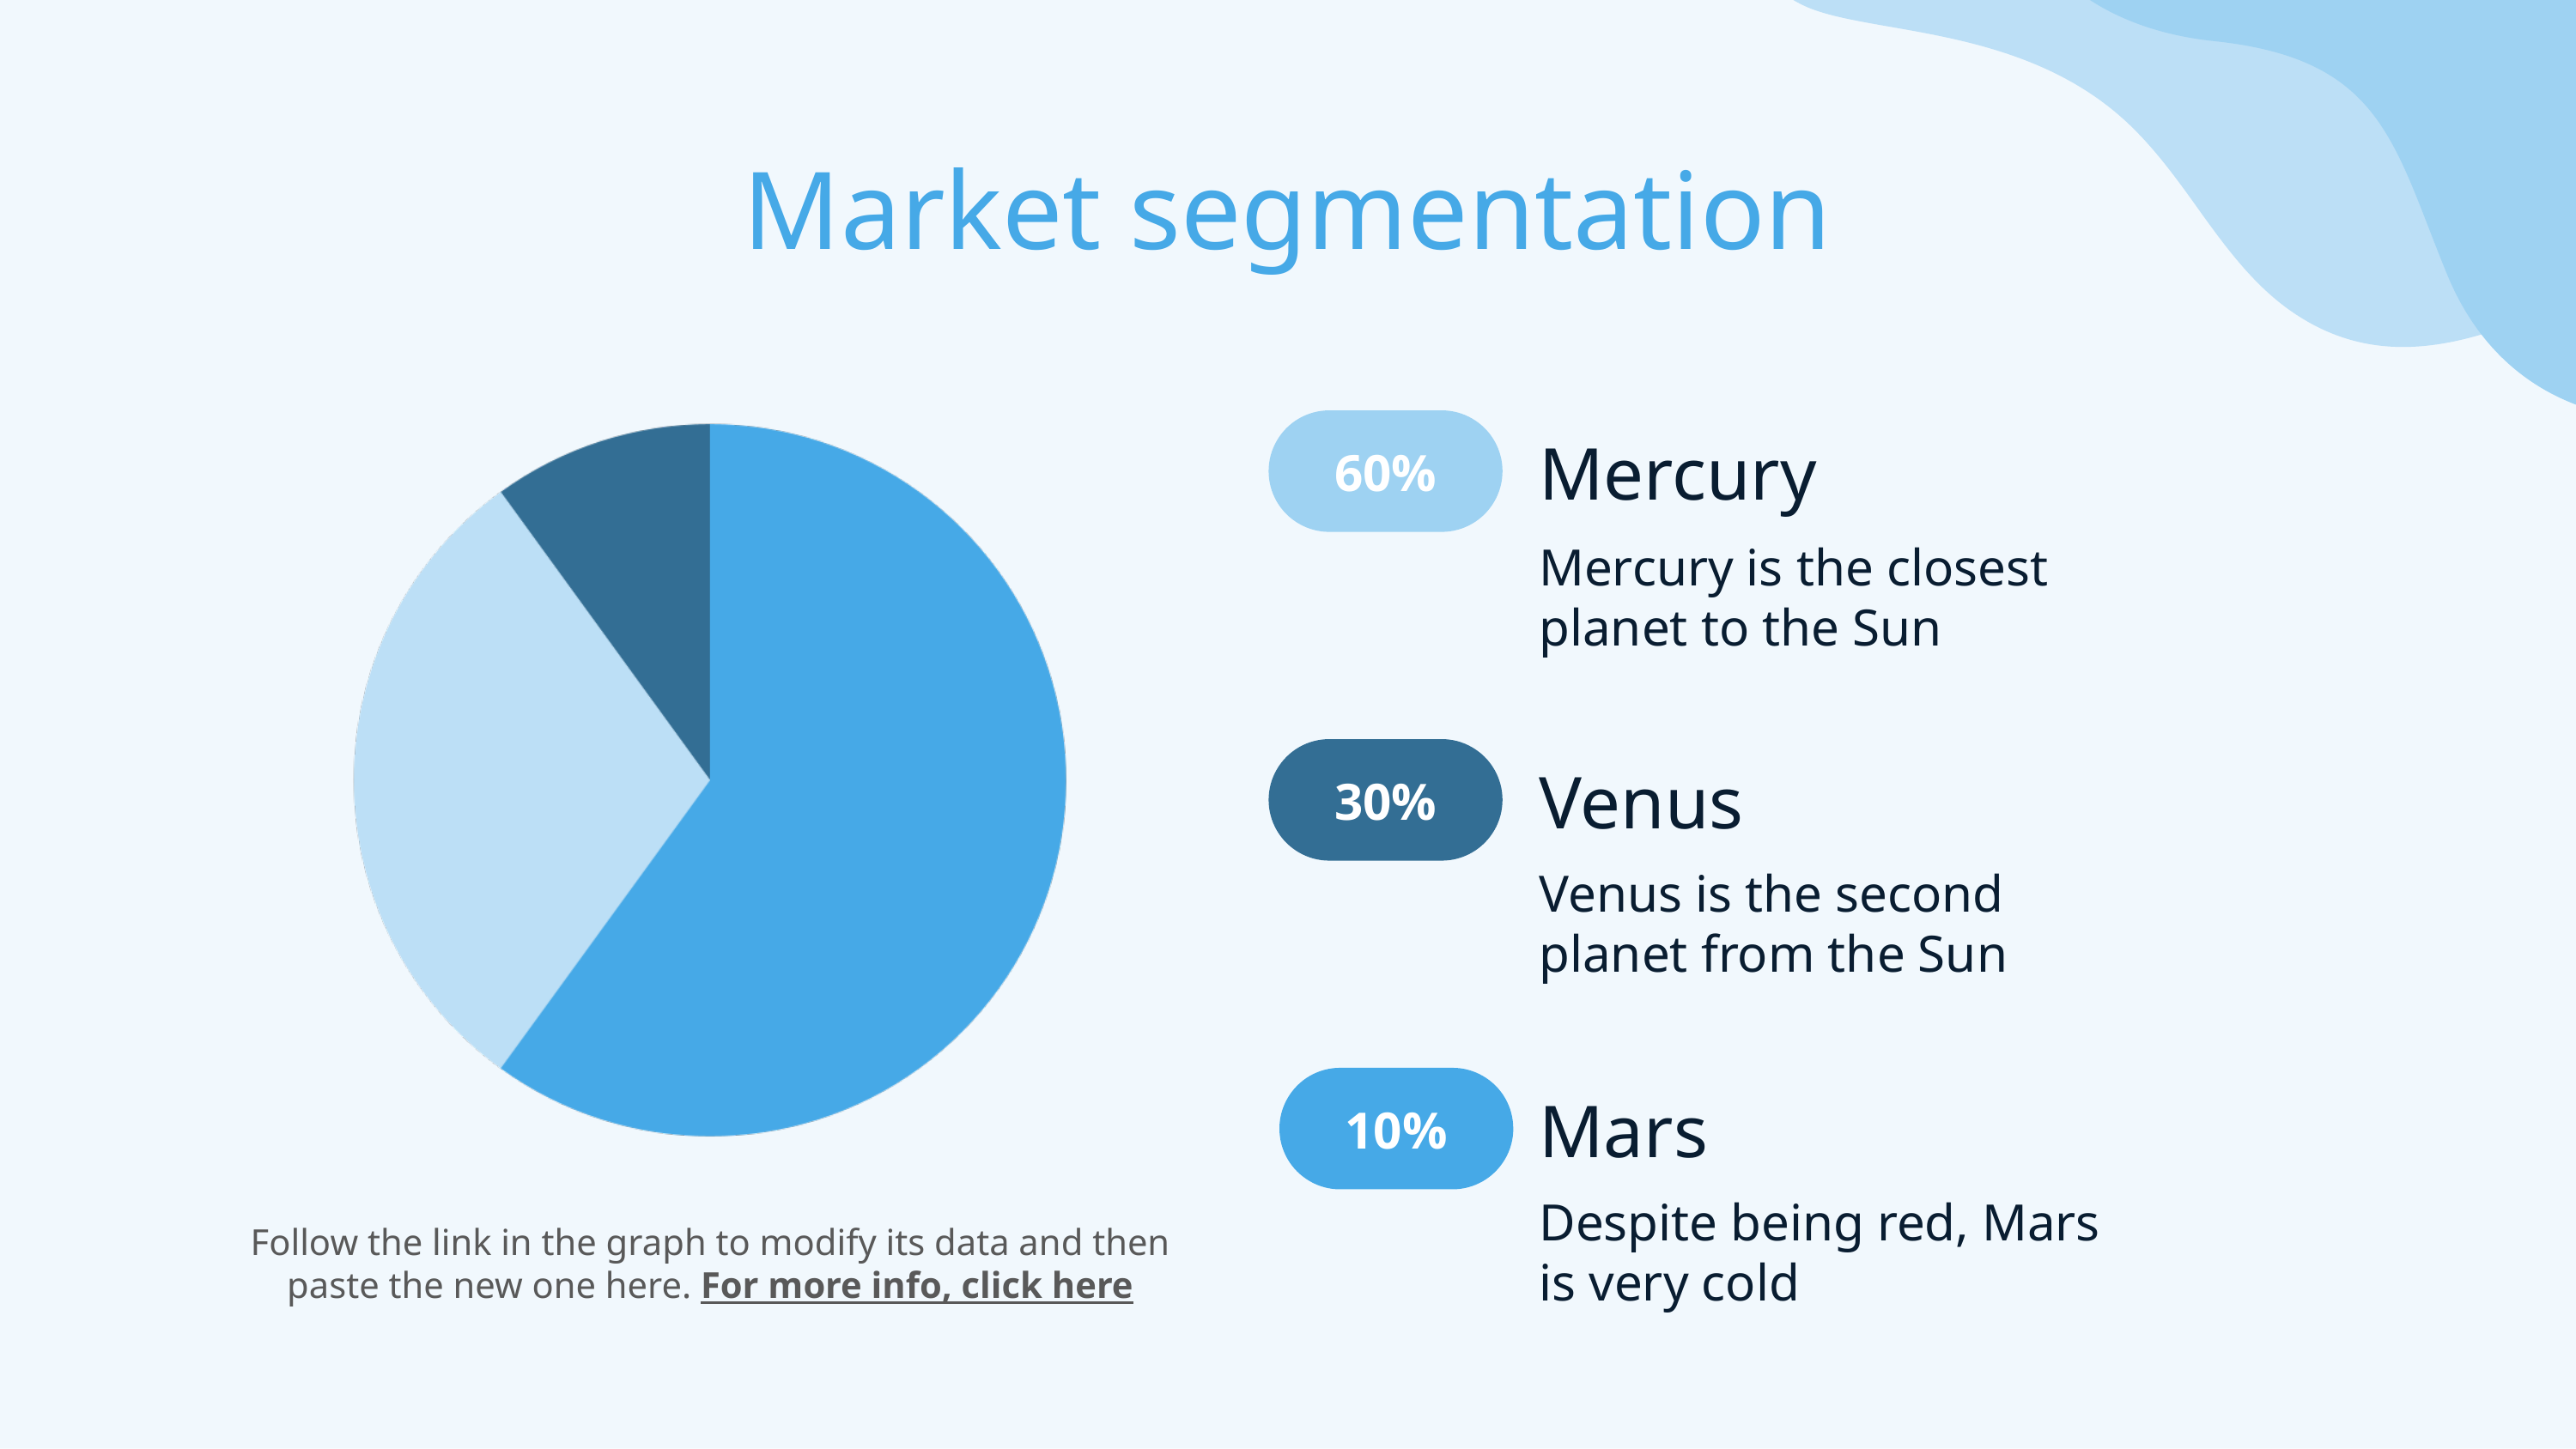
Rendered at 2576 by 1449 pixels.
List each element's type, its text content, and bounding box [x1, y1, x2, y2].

title Market segmentation [203, 124, 2373, 287]
text_box Follow the link in the graph to modify its data and then paste the new one here. For more info, click here [214, 1194, 1206, 1333]
subtitle Mercury is the closest planet to the Sun [1513, 539, 2172, 652]
text_box 60% [1268, 410, 1503, 532]
title Mercury [1513, 397, 2172, 539]
title Venus [1513, 725, 2172, 865]
subtitle Venus is the second planet from the Sun [1513, 865, 2172, 979]
title Mars [1513, 1054, 2172, 1194]
text_box 10% [1279, 1067, 1514, 1190]
text_box 30% [1268, 739, 1503, 861]
picture [295, 384, 1125, 1176]
subtitle Despite being red, Mars is very cold [1513, 1194, 2172, 1307]
